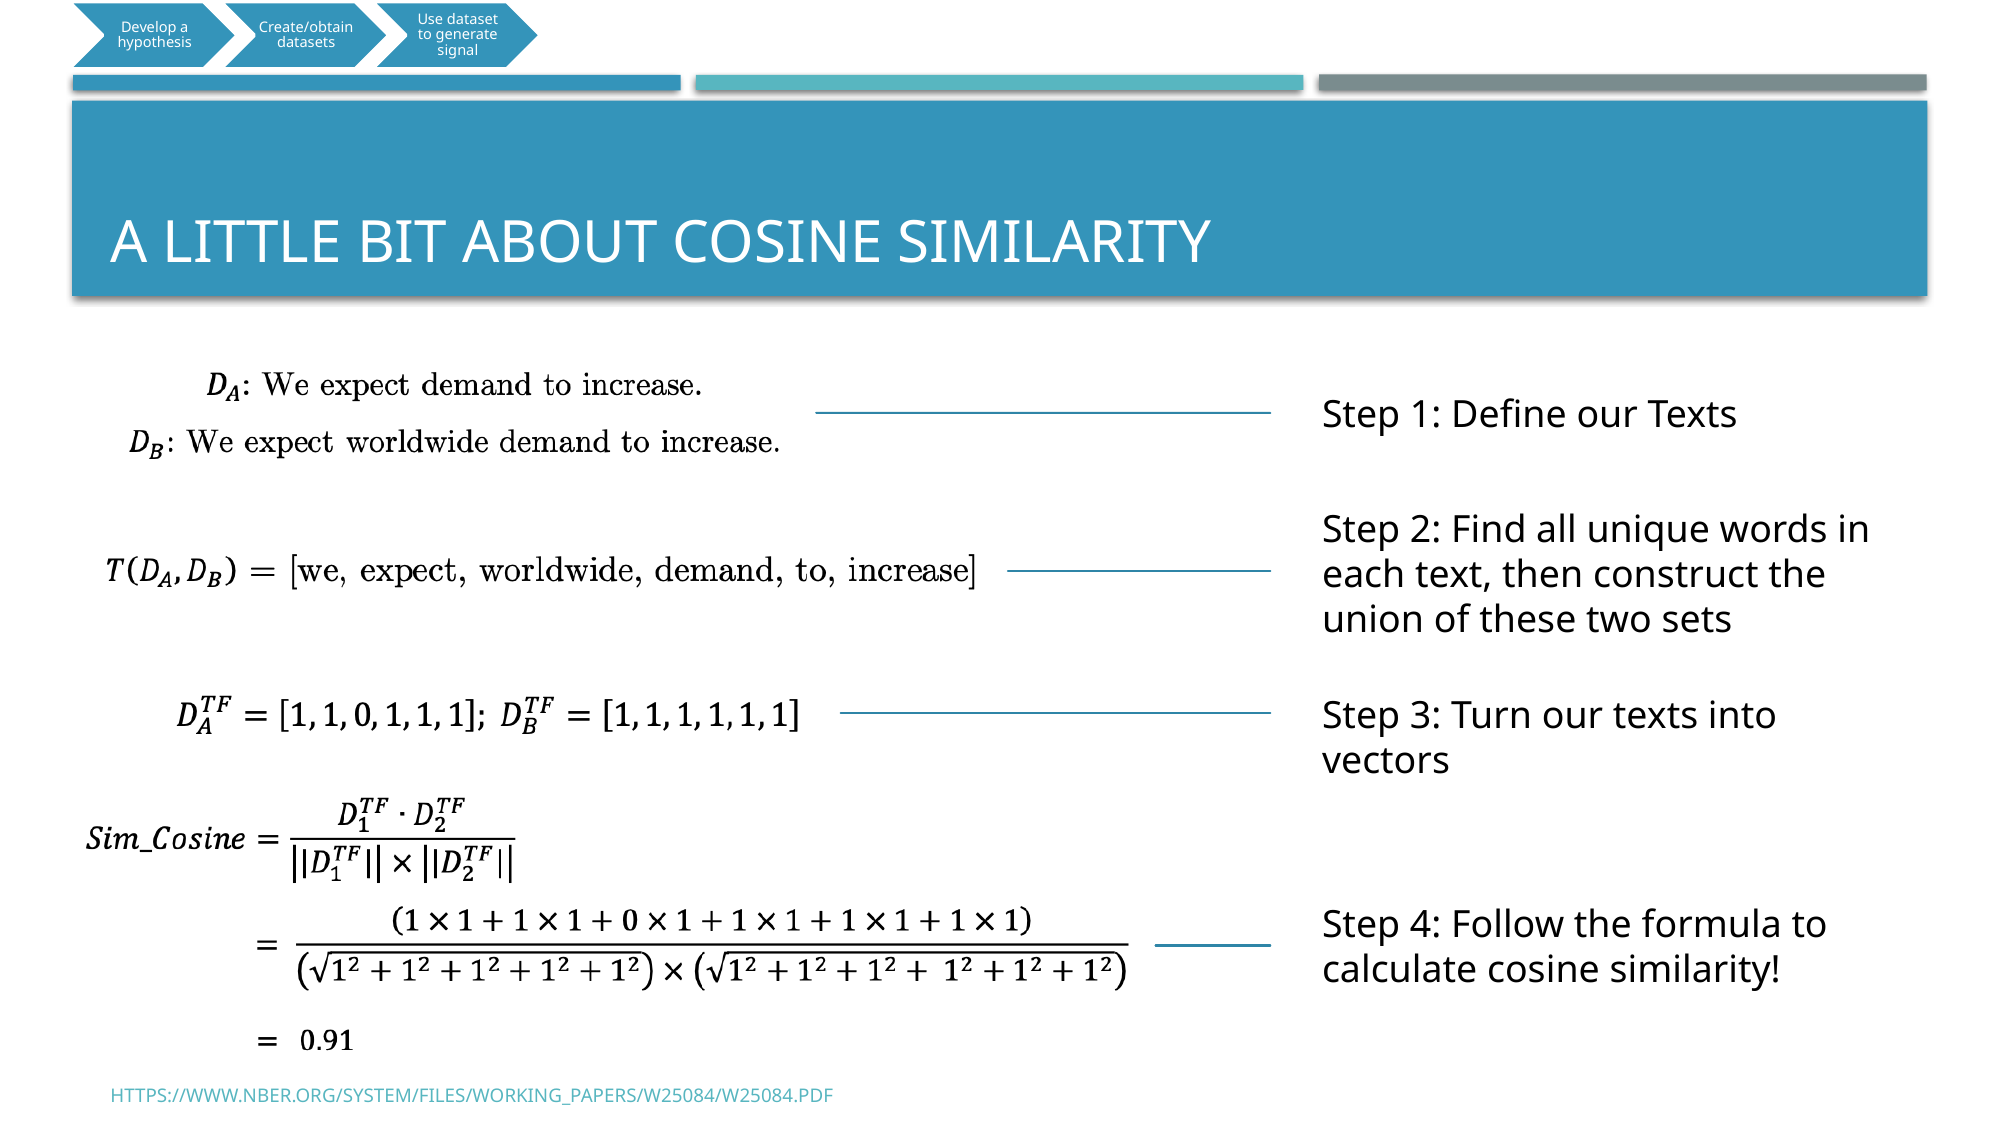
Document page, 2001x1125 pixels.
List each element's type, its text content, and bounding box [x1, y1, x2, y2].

picture [94, 348, 817, 478]
text_box Step 3: Turn our texts into vectors [1307, 683, 1928, 789]
picture [87, 531, 993, 611]
picture [249, 1016, 361, 1062]
footer https://www.nber.org/system/files/working_papers/w25084/w25084.pdf [95, 1065, 1230, 1125]
picture [69, 790, 1139, 1002]
text_box Step 1: Define our Texts [1307, 382, 1928, 443]
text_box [68, 1, 542, 70]
text_box Step 4: Follow the formula to calculate cosine similarity! [1307, 892, 1928, 998]
text_box Step 2: Find all unique words in each text, then construct the union of these two sets [1307, 497, 1928, 648]
picture [146, 665, 819, 761]
title A little bit about cosine similarity [95, 115, 1905, 282]
